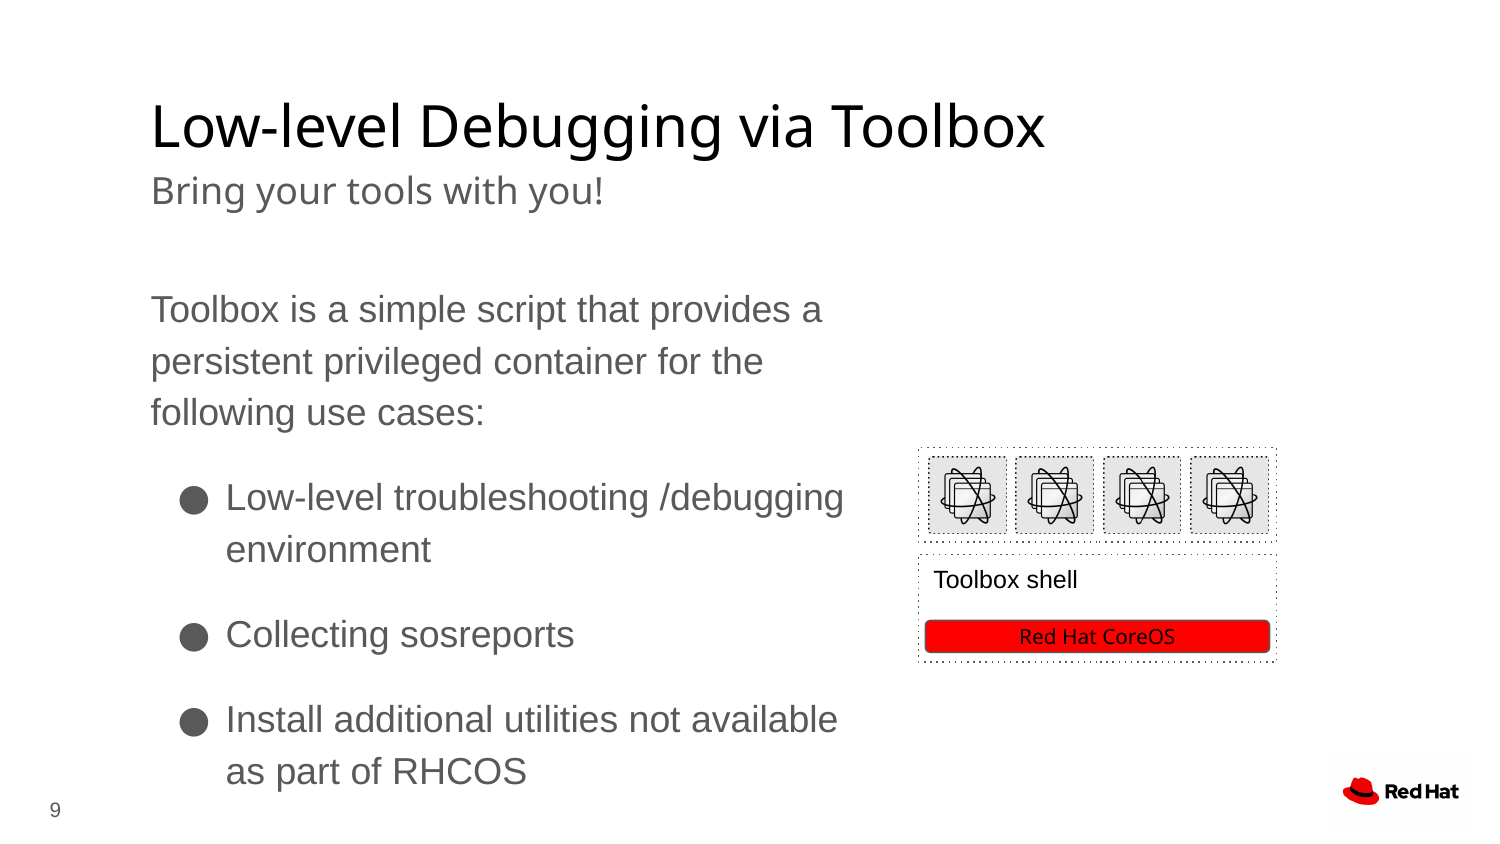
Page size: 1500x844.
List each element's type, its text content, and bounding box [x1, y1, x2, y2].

picture [928, 455, 1007, 534]
picture [1325, 751, 1475, 831]
picture [1103, 455, 1182, 534]
text_box [918, 447, 1277, 543]
title Low-level Debugging via Toolbox [135, 0, 1365, 152]
text_box Toolbox shell [918, 554, 1277, 663]
text_box Red Hat CoreOS [925, 620, 1270, 653]
picture [1015, 455, 1094, 534]
list Toolbox is a simple script that provides a persistent privileged container for the following use cases: Low-level troubleshooting /debugging environment Collecting sosreports Install additional utilities not available as part of RHCOS [135, 263, 871, 727]
subtitle Bring your tools with you! [135, 152, 1365, 207]
picture [1190, 455, 1269, 534]
slide_number ‹#› [16, 776, 77, 842]
